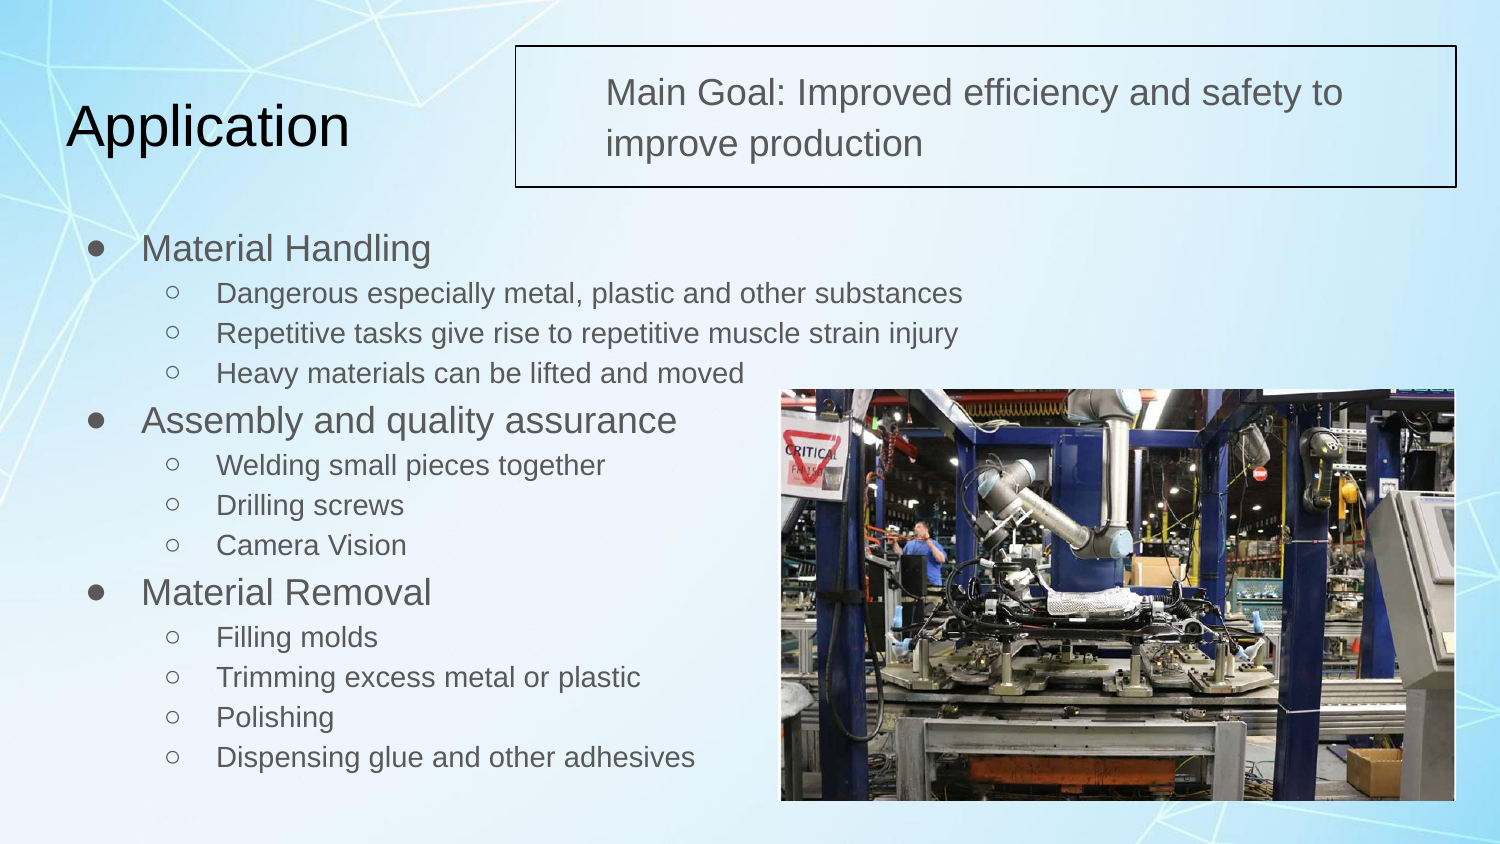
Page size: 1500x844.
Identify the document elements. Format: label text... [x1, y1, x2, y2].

list Main Goal: Improved efficiency and safety to improve production [515, 46, 1457, 188]
list Material Handling Dangerous especially metal, plastic and other substances Repetitive tasks give rise to repetitive muscle strain injury Heavy materials can be lifted and moved Assembly and quality assurance Welding small pieces together Drilling screws Camera Vision Material Removal Filling molds Trimming excess metal or plastic Polishing Dispensing glue and other adhesives [51, 202, 992, 815]
title Application [51, 72, 515, 167]
picture [0, 0, 1500, 844]
